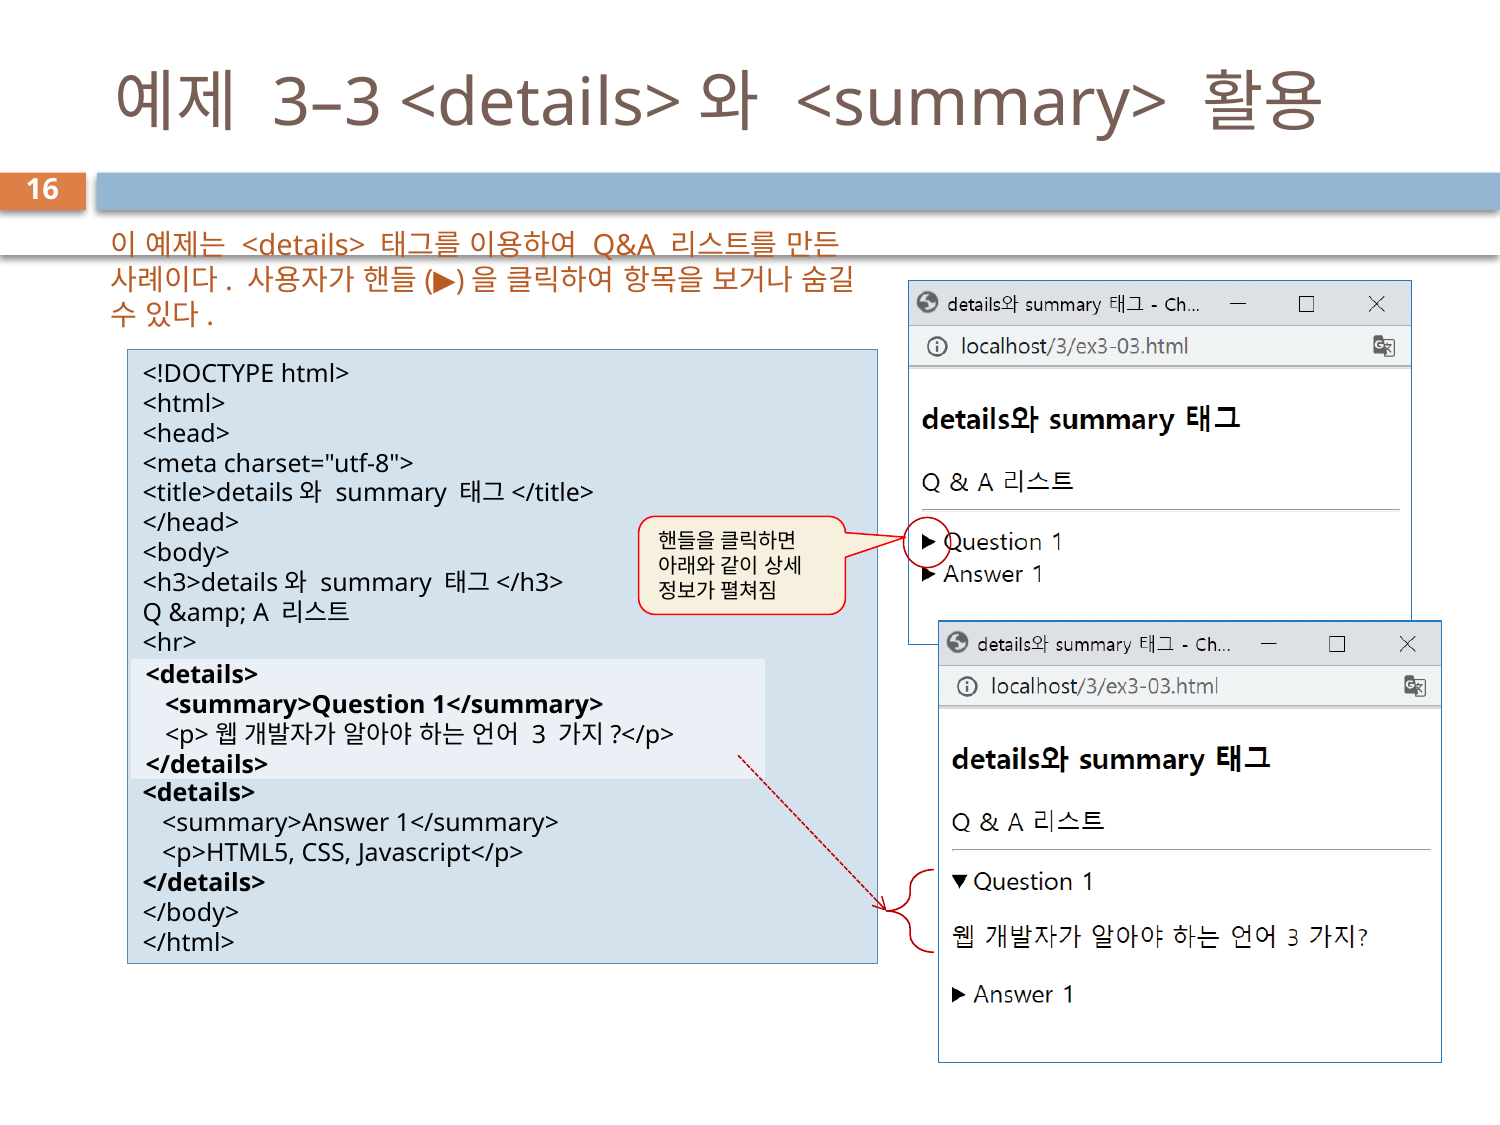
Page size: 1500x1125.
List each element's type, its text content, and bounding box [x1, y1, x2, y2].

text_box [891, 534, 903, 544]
text_box [891, 868, 933, 954]
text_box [127, 349, 887, 972]
text_box 이 예제는 <details> 태그를 이용하여 Q&A 리스트를 만든 사례이다. 사용자가 핸들(▶)을 클릭하여 항목을 보거나 숨길 수 있다. [95, 219, 887, 339]
slide_number 16 [0, 170, 87, 211]
title 예제 3–3 <details>와 <summary> 활용 [99, 37, 1438, 161]
picture [908, 280, 1442, 1063]
